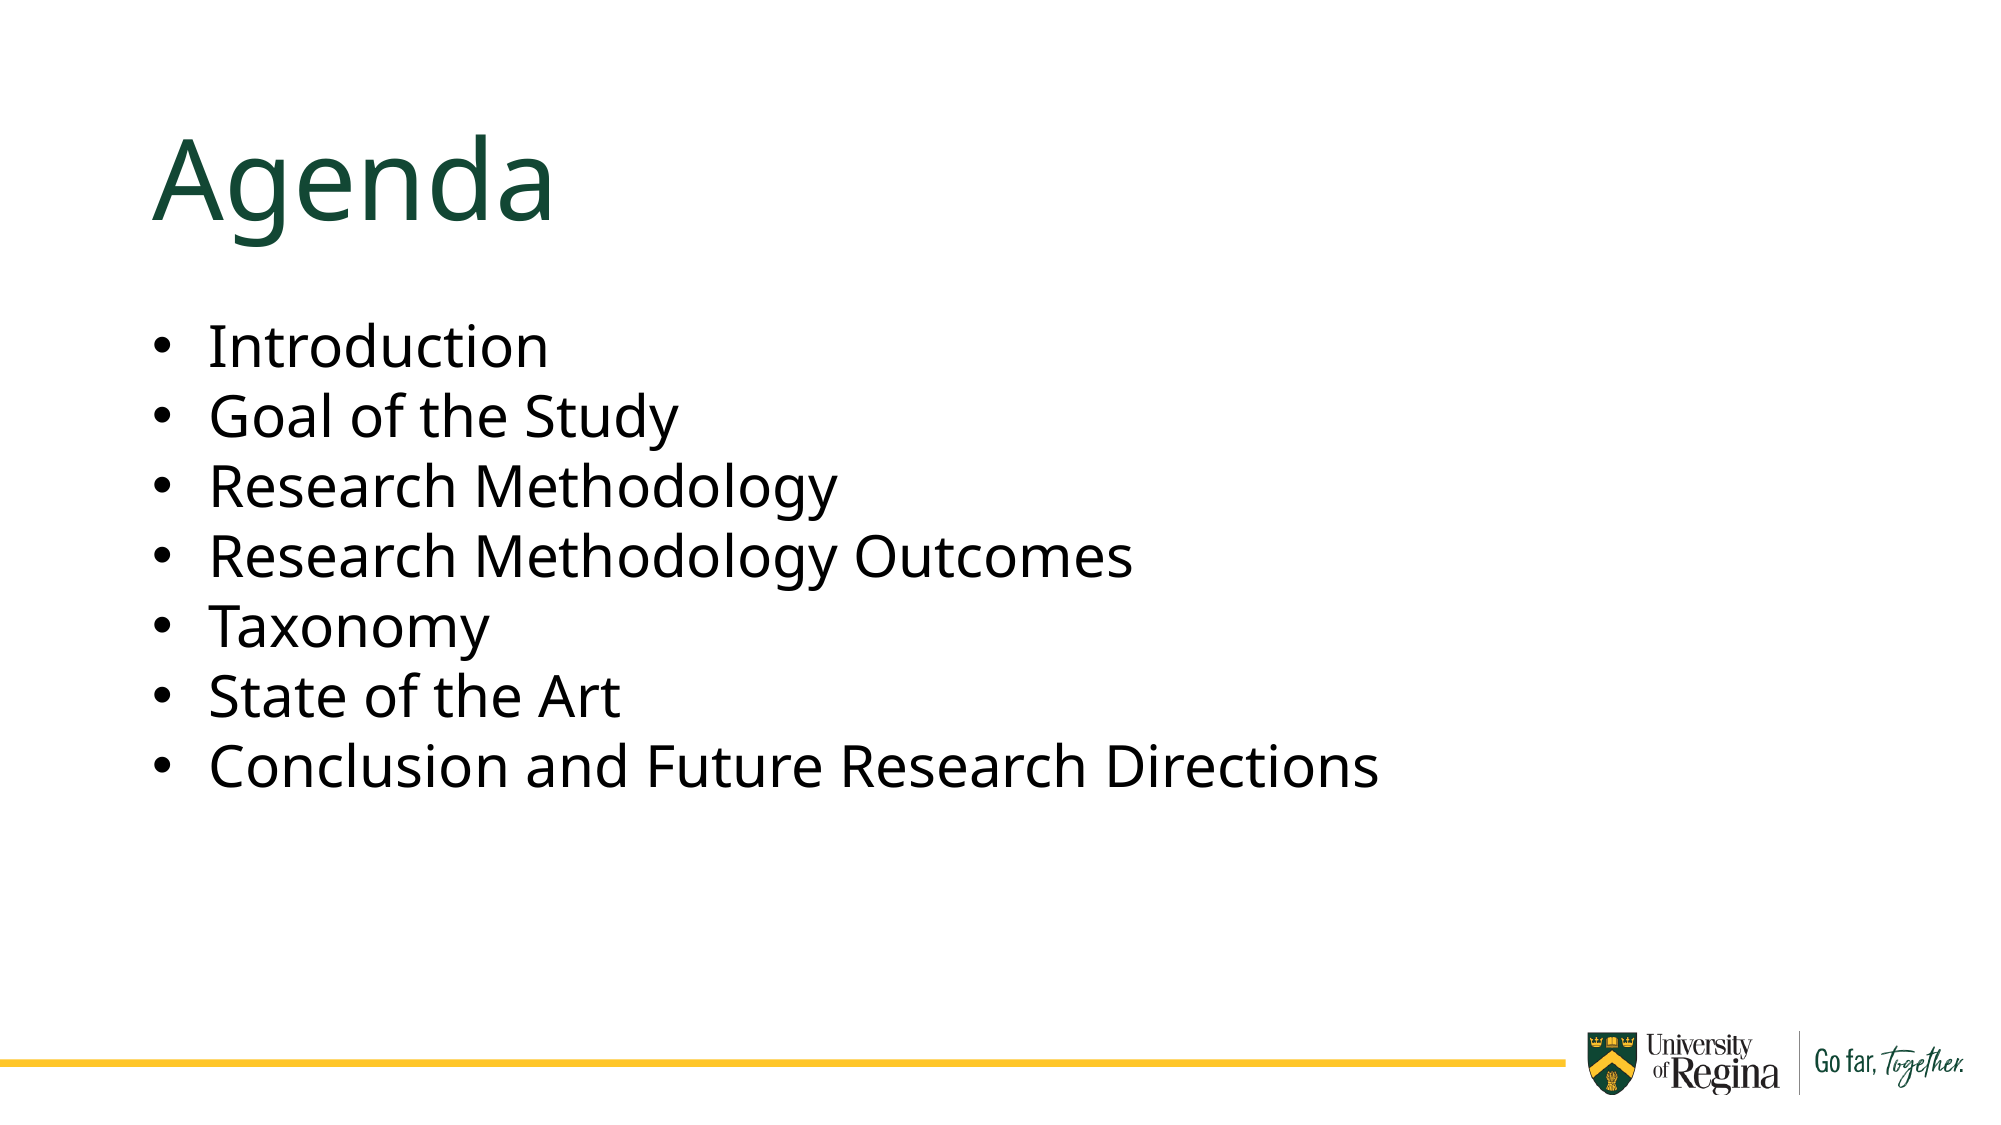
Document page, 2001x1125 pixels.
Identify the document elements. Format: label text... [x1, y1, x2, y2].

subtitle Introduction Goal of the Study Research Methodology Research Methodology Outcomes Taxonomy State of the Art Conclusion and Future Research Directions [137, 301, 1840, 991]
list Agenda [137, 115, 1919, 239]
